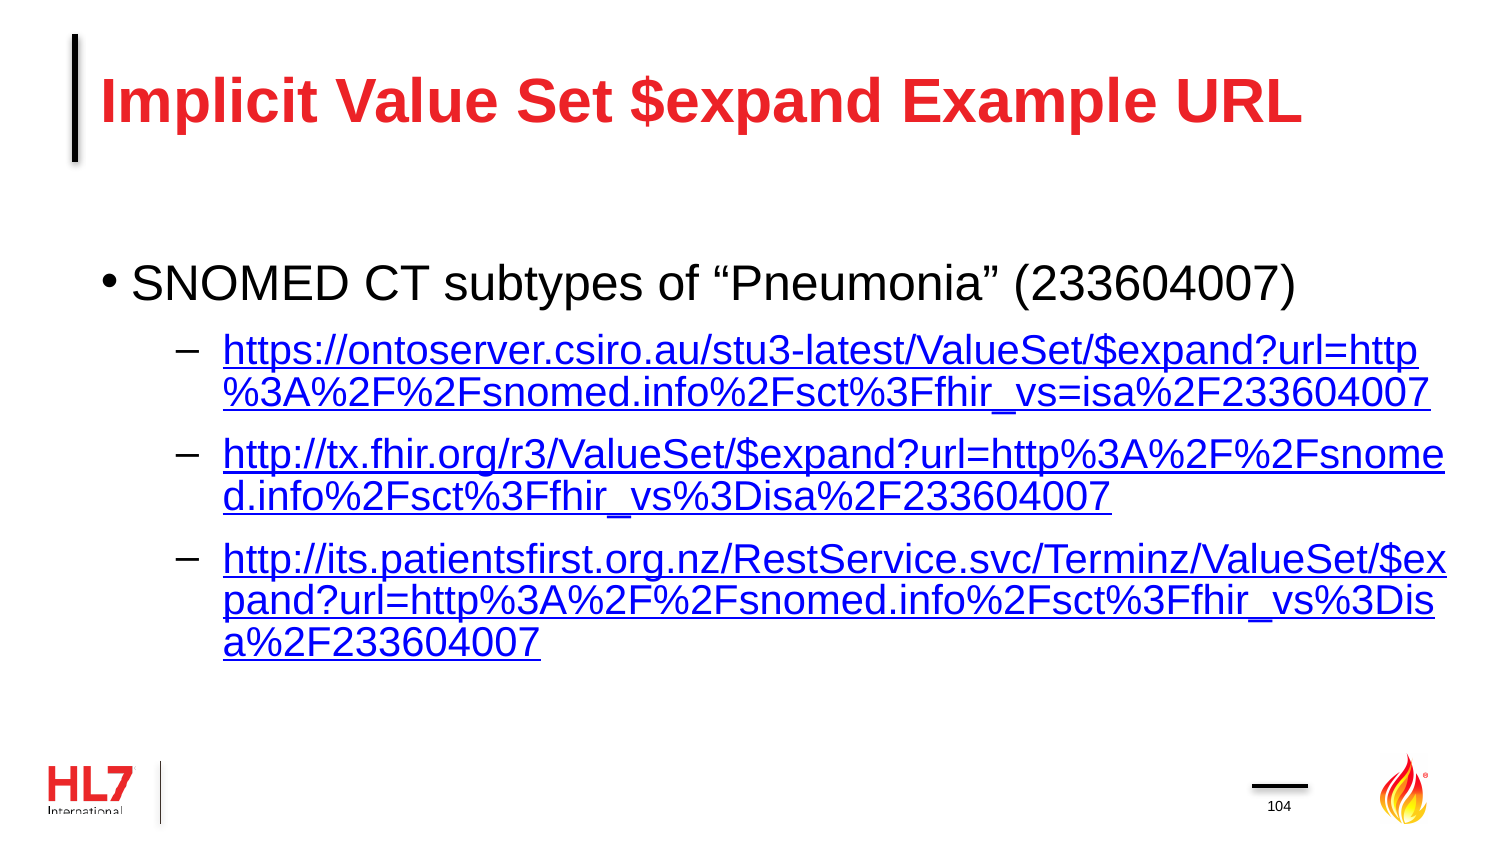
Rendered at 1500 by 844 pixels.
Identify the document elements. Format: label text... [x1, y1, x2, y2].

list SNOMED CT subtypes of “Pneumonia” (233604007) https://ontoserver.csiro.au/stu3-latest/ValueSet/$expand?url=http%3A%2F%2Fsnomed.info%2Fsct%3Ffhir_vs=isa%2F233604007 http://tx.fhir.org/r3/ValueSet/$expand?url=http%3A%2F%2Fsnomed.info%2Fsct%3Ffhir_vs%3Disa%2F233604007 http://its.patientsfirst.org.nz/RestService.svc/Terminz/ValueSet/$expand?url=http%3A%2F%2Fsnomed.info%2Fsct%3Ffhir_vs%3Disa%2F233604007 [100, 250, 1451, 731]
picture [1380, 753, 1428, 824]
title Implicit Value Set $expand Example URL [100, 33, 1451, 163]
slide_number 104 [1257, 788, 1302, 815]
